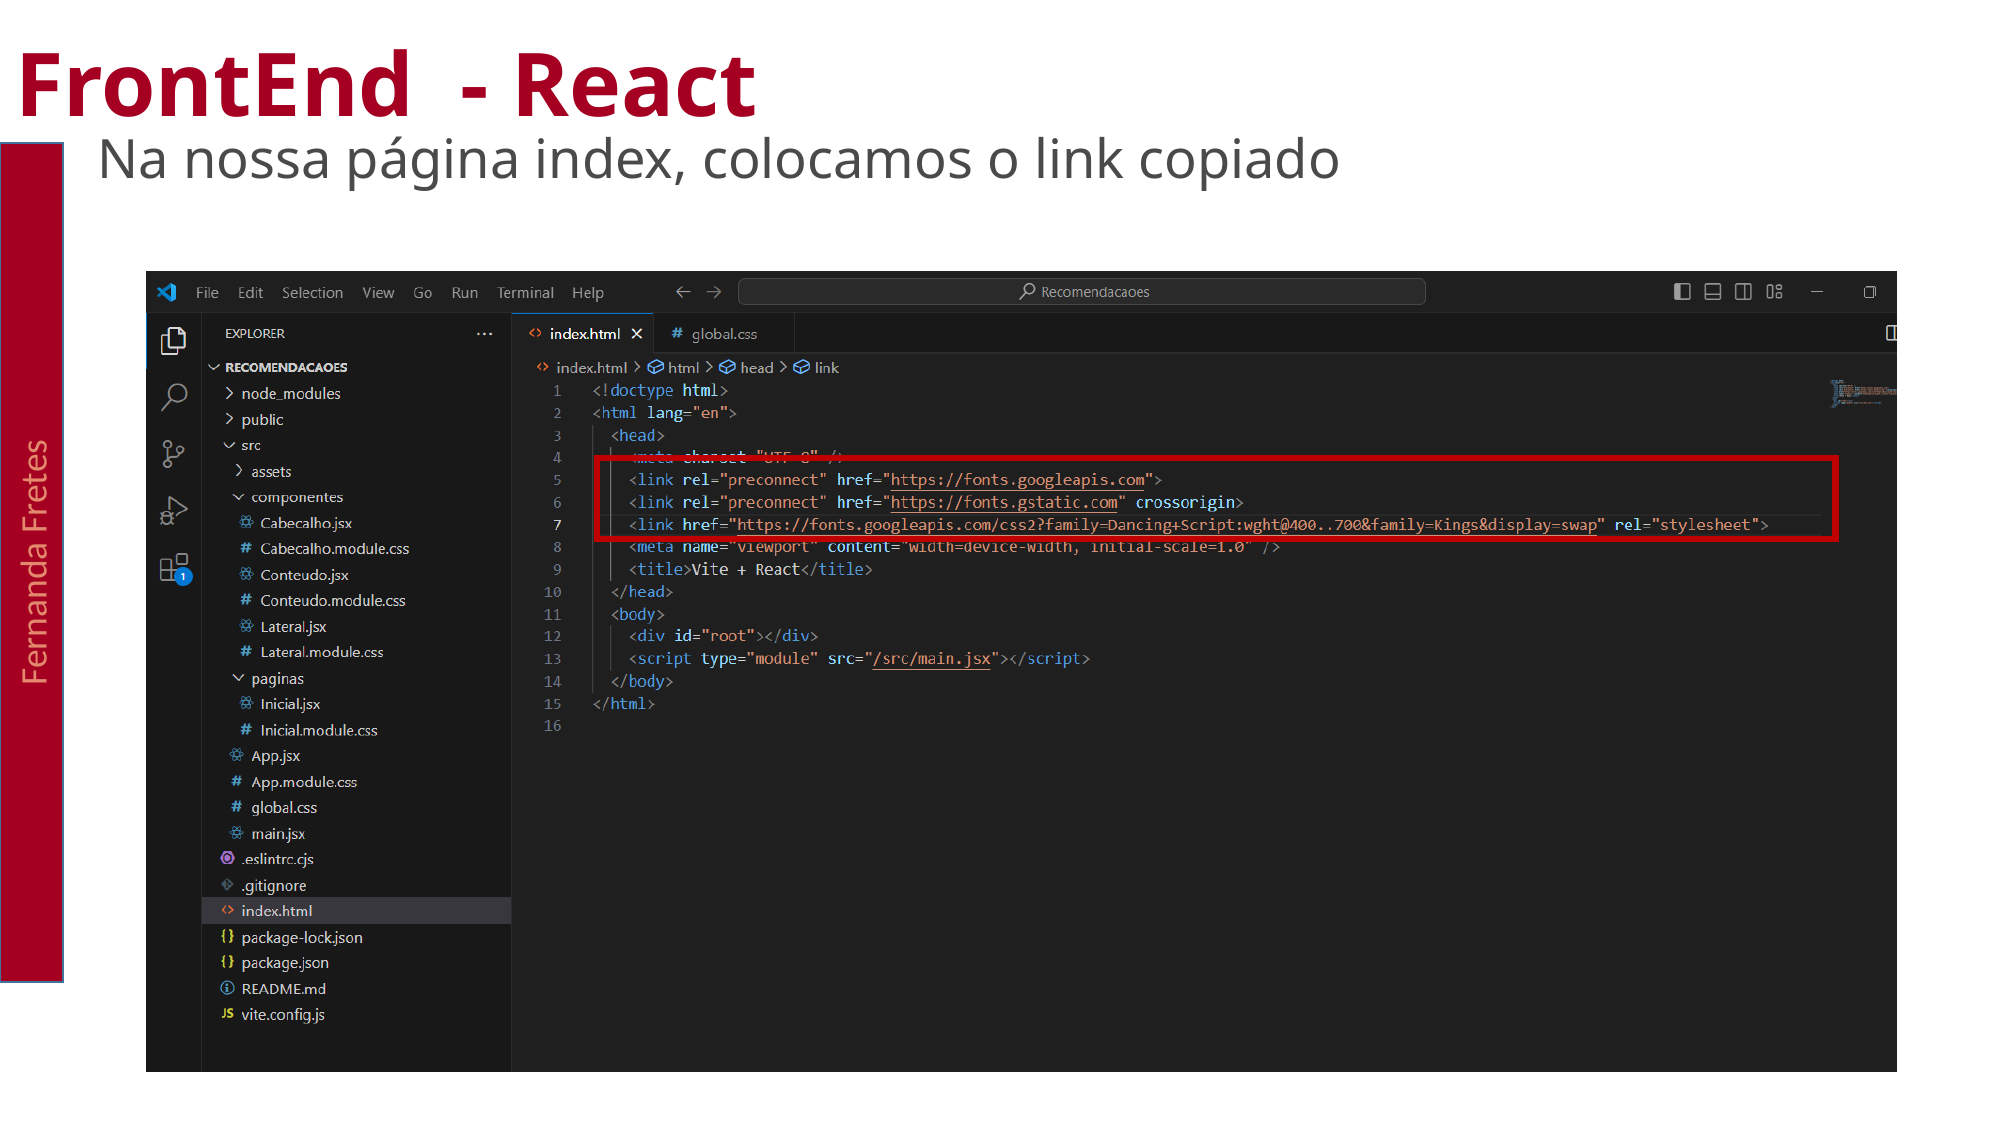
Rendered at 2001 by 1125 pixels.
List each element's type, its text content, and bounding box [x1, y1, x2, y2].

text_box Fernanda Fretes [0, 143, 64, 983]
text_box FrontEnd - React [0, 32, 1725, 143]
text_box Na nossa página index, colocamos o link copiado [82, 117, 1886, 328]
picture [146, 271, 1897, 1072]
